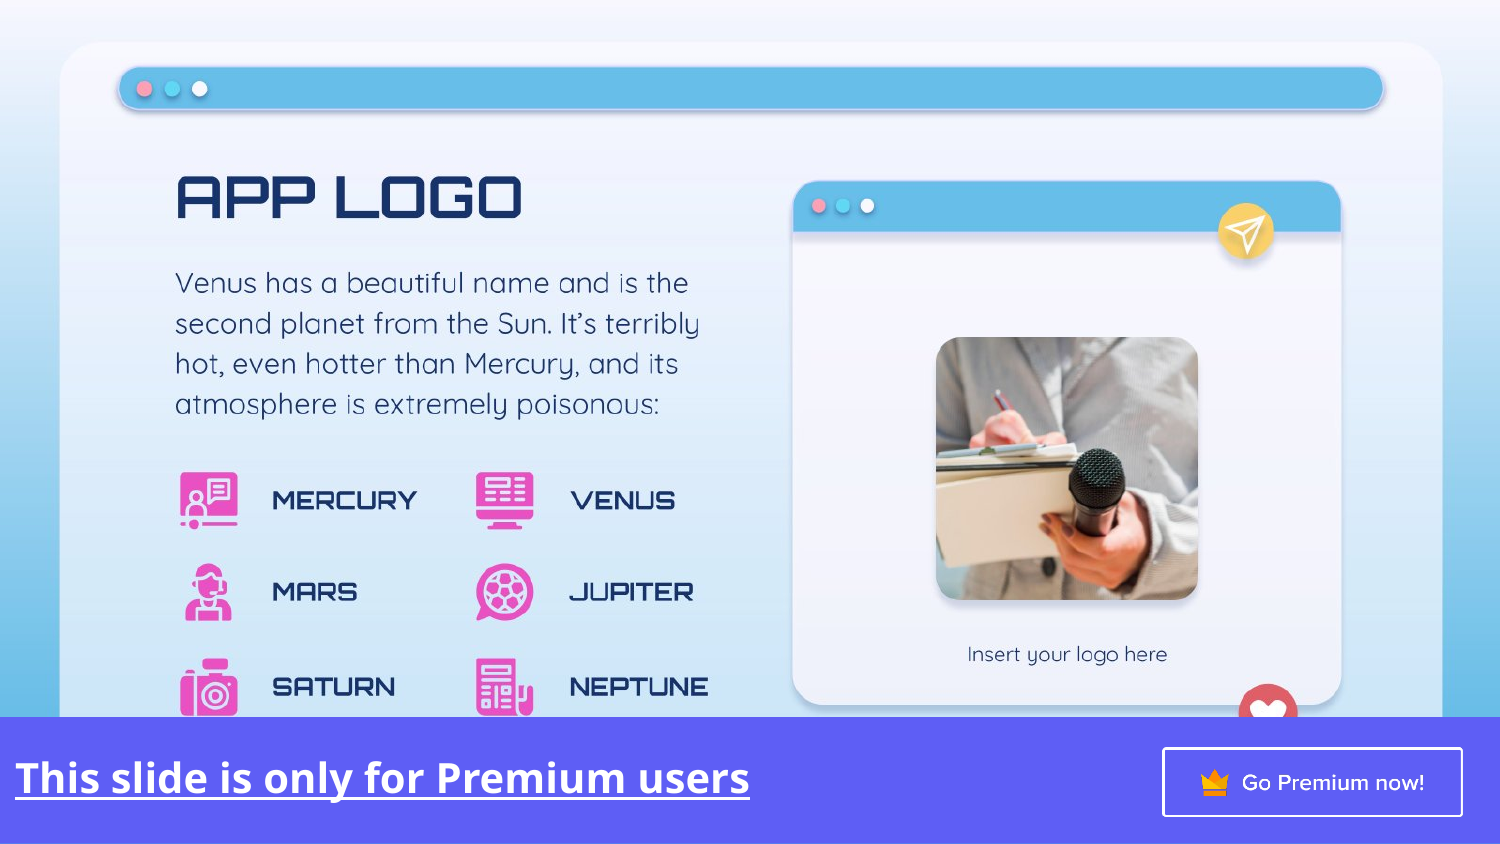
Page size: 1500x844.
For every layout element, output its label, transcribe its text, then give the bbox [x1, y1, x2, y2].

picture [0, 0, 1500, 717]
picture [1162, 747, 1463, 817]
text_box This slide is only for Premium users [0, 717, 1500, 844]
